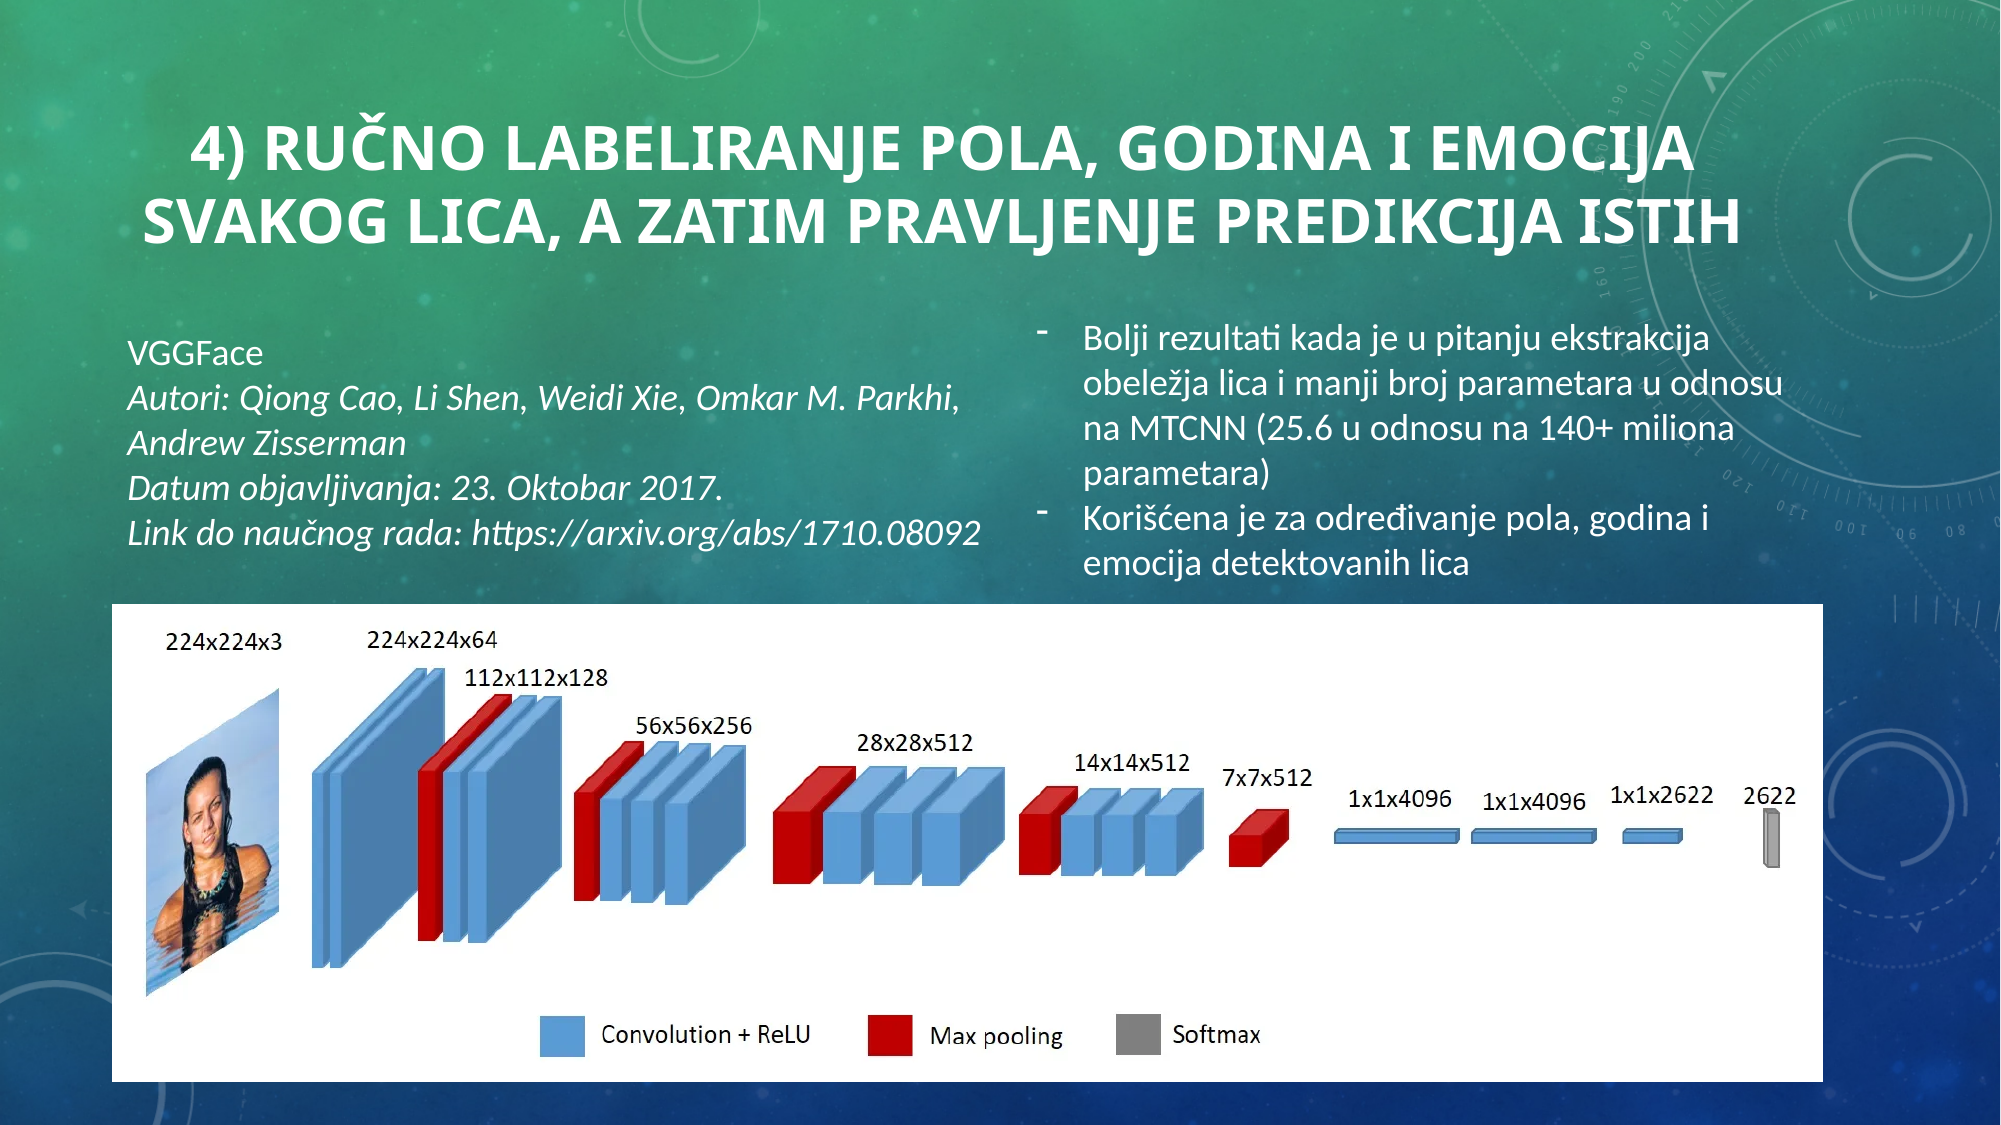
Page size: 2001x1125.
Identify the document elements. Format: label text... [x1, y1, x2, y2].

title 4) Ručno labeliranje pola, godina i emocija svakog lica, a zatim pravljenje predikcija istih [112, 99, 1775, 320]
picture [0, 0, 2001, 1125]
text_box VGGFace Autori: Qiong Cao, Li Shen, Weidi Xie, Omkar M. Parkhi, Andrew Zisserman Datum objavljivanja: 23. Oktobar 2017. Link do naučnog rada: https://arxiv.org/abs/1710.08092 [112, 320, 1021, 560]
text_box Bolji rezultati kada je u pitanju ekstrakcija obeležja lica i manji broj parametara u odnosu na MTCNN (25.6 u odnosu na 140+ miliona parametara) Korišćena je za određivanje pola, godina i emocija detektovanih lica [1021, 305, 1823, 604]
